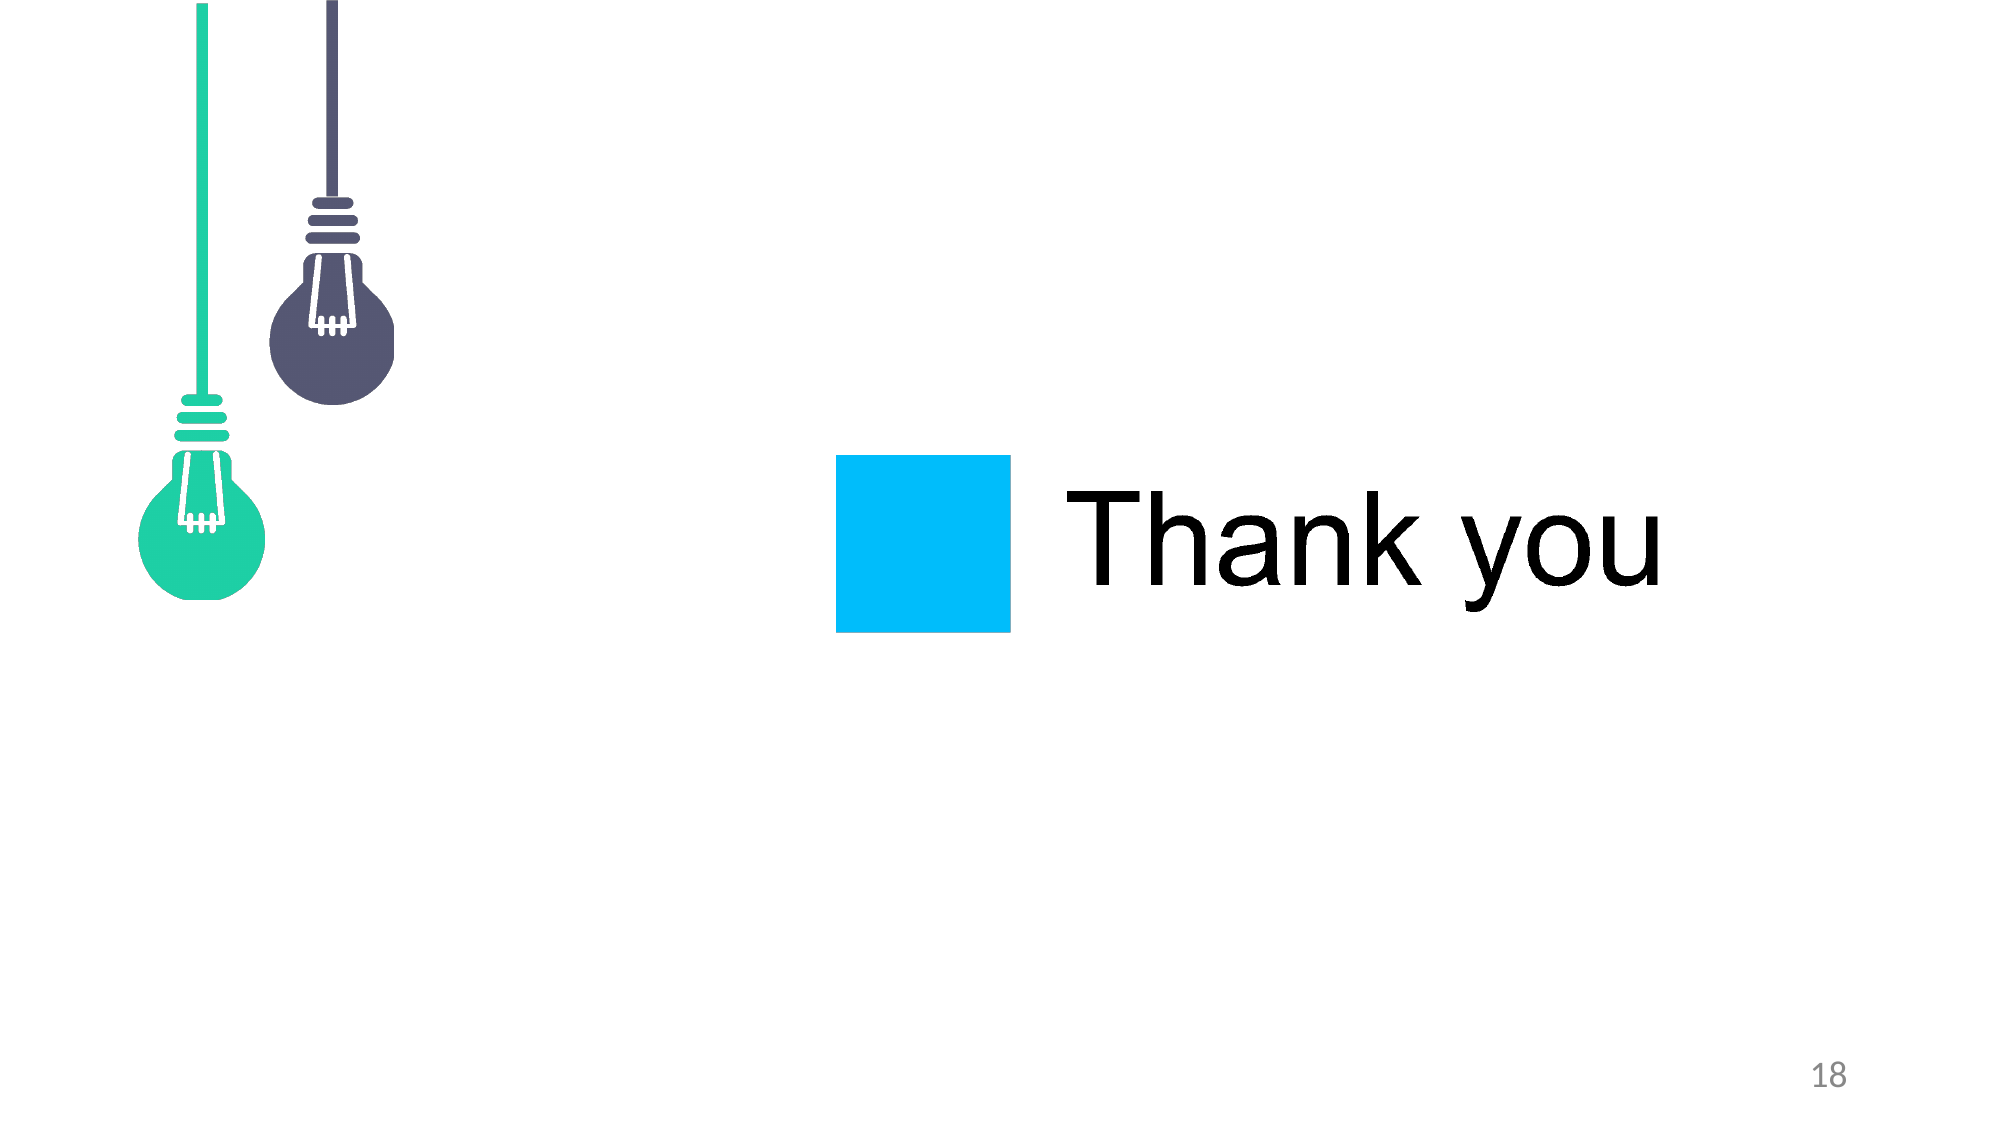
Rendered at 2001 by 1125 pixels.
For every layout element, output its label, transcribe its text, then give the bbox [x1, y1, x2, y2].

picture [834, 399, 1856, 689]
slide_number ‹#› [1412, 1042, 1863, 1103]
picture [137, 0, 394, 600]
